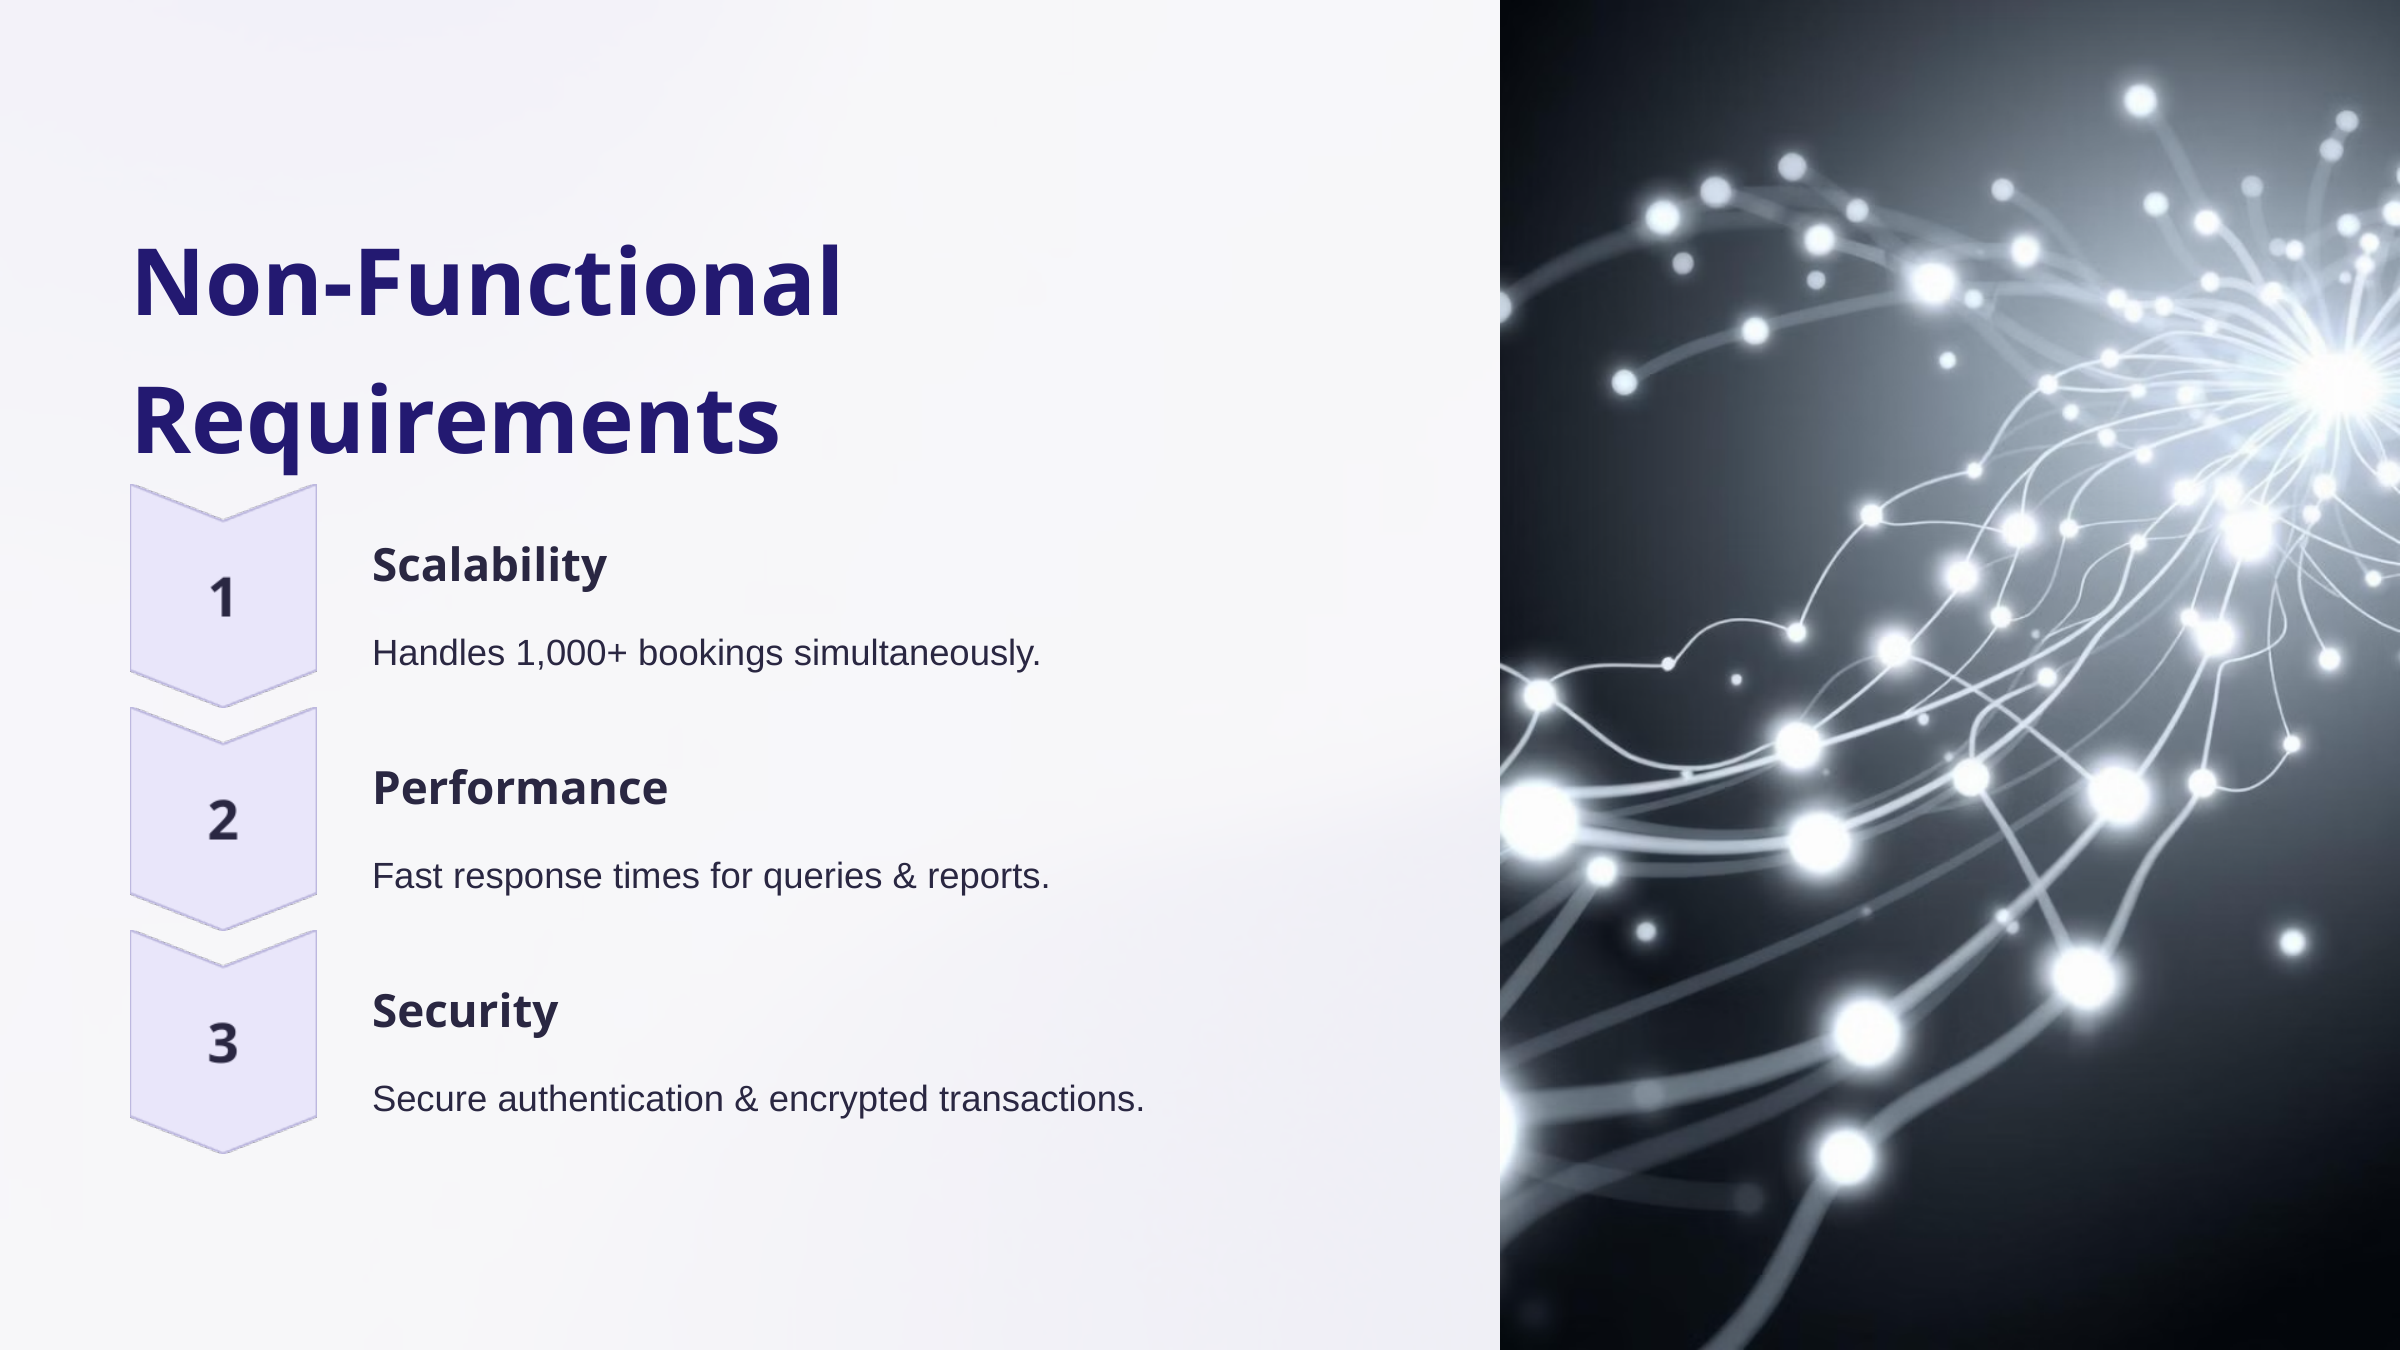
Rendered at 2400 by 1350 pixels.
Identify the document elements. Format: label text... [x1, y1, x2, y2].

text_box Non-Functional Requirements [130, 195, 1370, 429]
text_box Secure authentication & encrypted transactions. [372, 1048, 1370, 1108]
text_box Handles 1,000+ bookings simultaneously. [372, 601, 1370, 662]
text_box Performance [371, 744, 838, 803]
picture [129, 483, 317, 1155]
text_box Security [371, 967, 838, 1026]
text_box Fast response times for queries & reports. [372, 825, 1370, 885]
text_box Scalability [371, 521, 838, 580]
picture [1499, 0, 2400, 1350]
